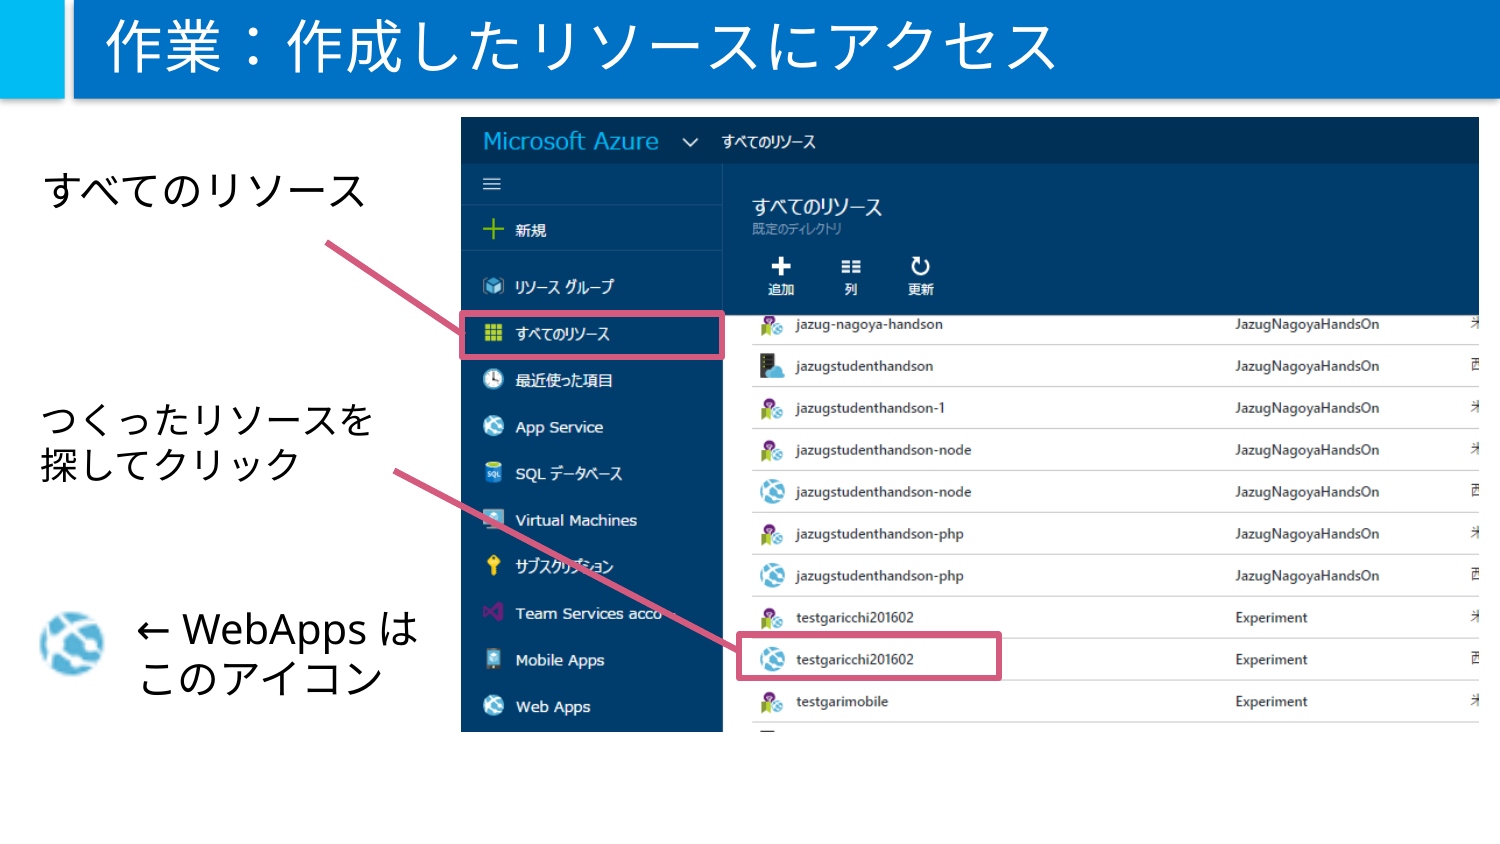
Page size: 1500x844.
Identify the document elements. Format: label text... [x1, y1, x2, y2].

text_box すべてのリソース [26, 157, 395, 223]
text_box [393, 470, 740, 652]
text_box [325, 241, 465, 336]
title 作業：作成したリソースにアクセス [74, 0, 1500, 99]
text_box つくったリソースを探してクリック [26, 389, 396, 494]
picture [26, 598, 122, 689]
picture [461, 117, 1479, 732]
text_box ← WebAppsはこのアイコン [121, 595, 440, 711]
